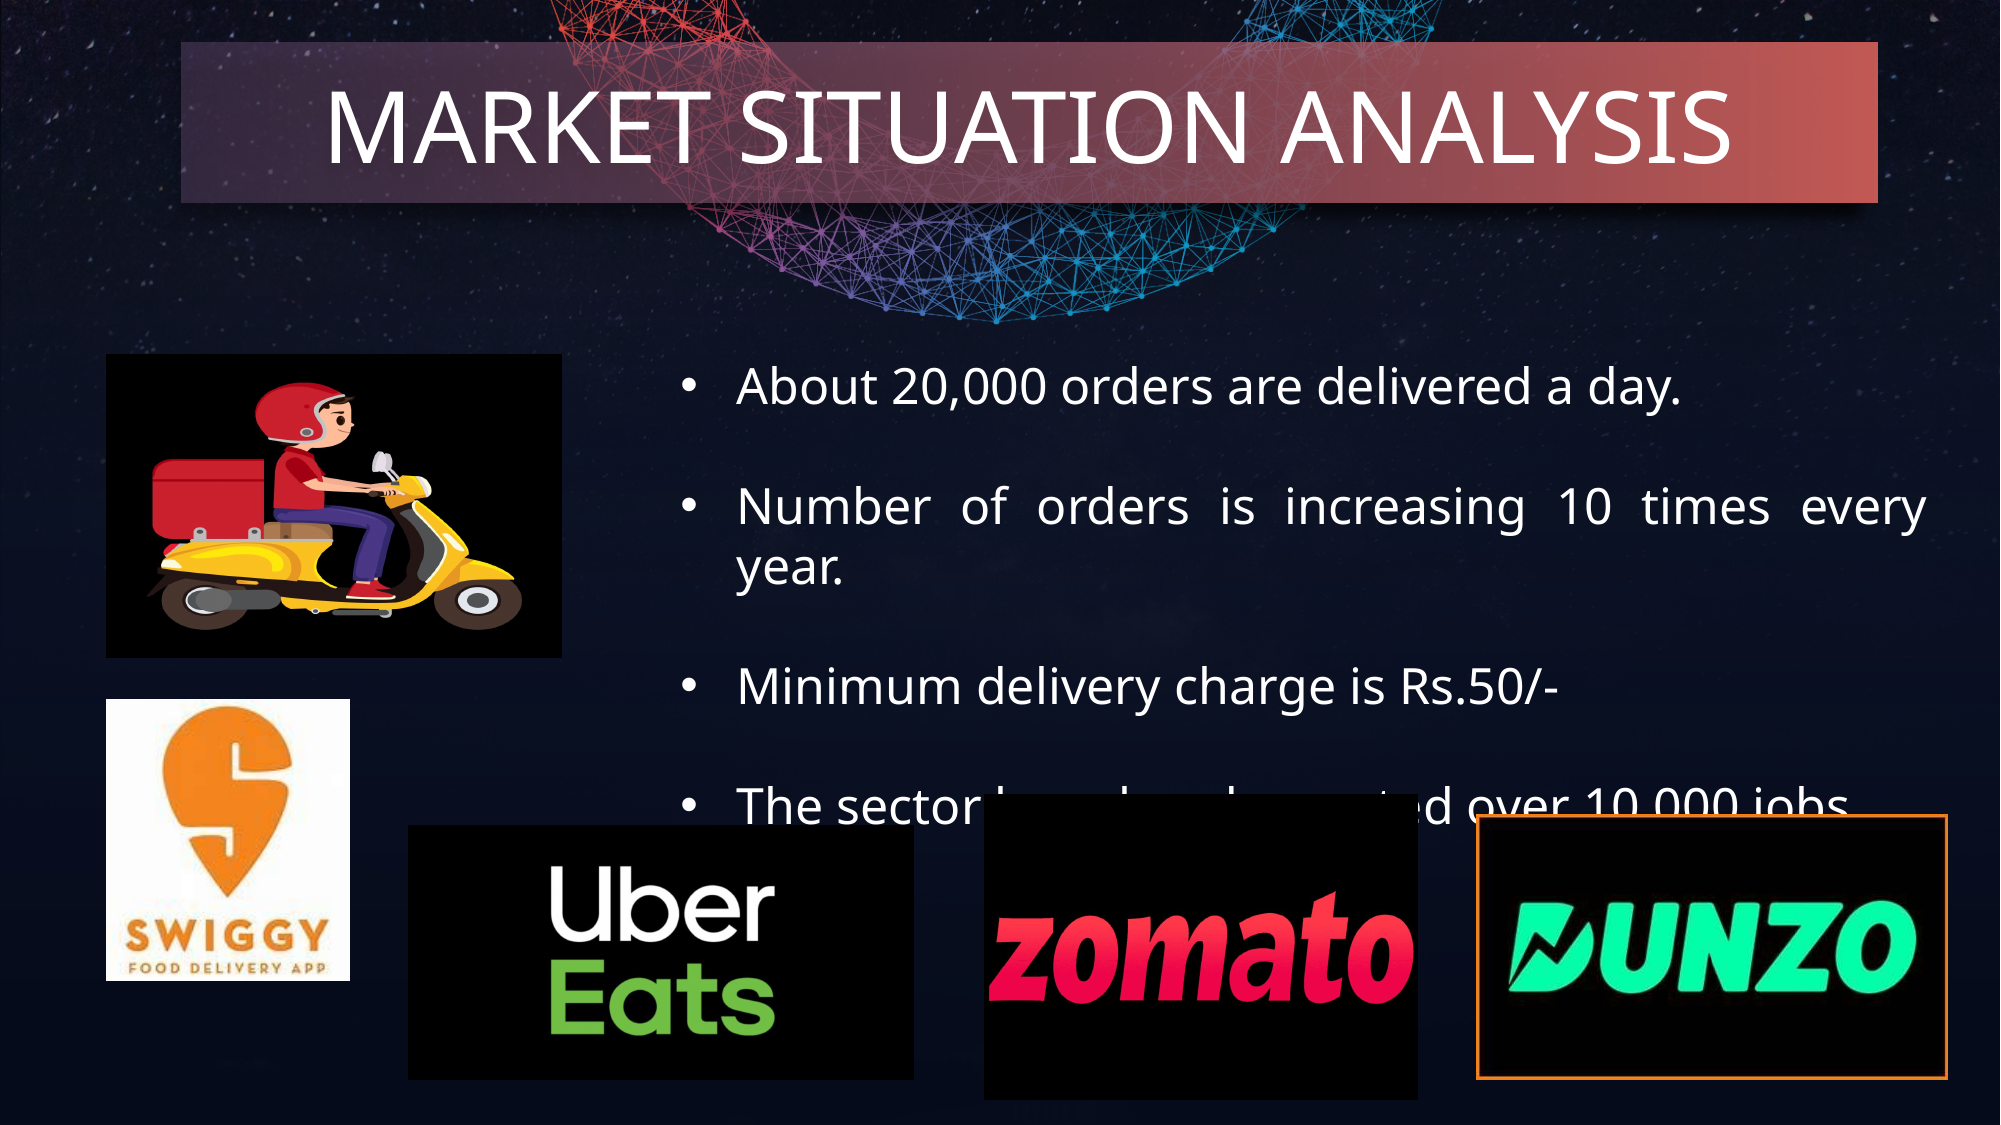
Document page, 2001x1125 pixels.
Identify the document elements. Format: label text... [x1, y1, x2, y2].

text_box MARKET SITUATION ANALYSIS [180, 42, 1878, 204]
picture [0, 0, 2000, 1125]
text_box About 20,000 orders are delivered a day. Number of orders is increasing 10 times every year. Minimum delivery charge is Rs.50/- The sector has already created over 10,000 jobs. [665, 346, 1943, 1022]
